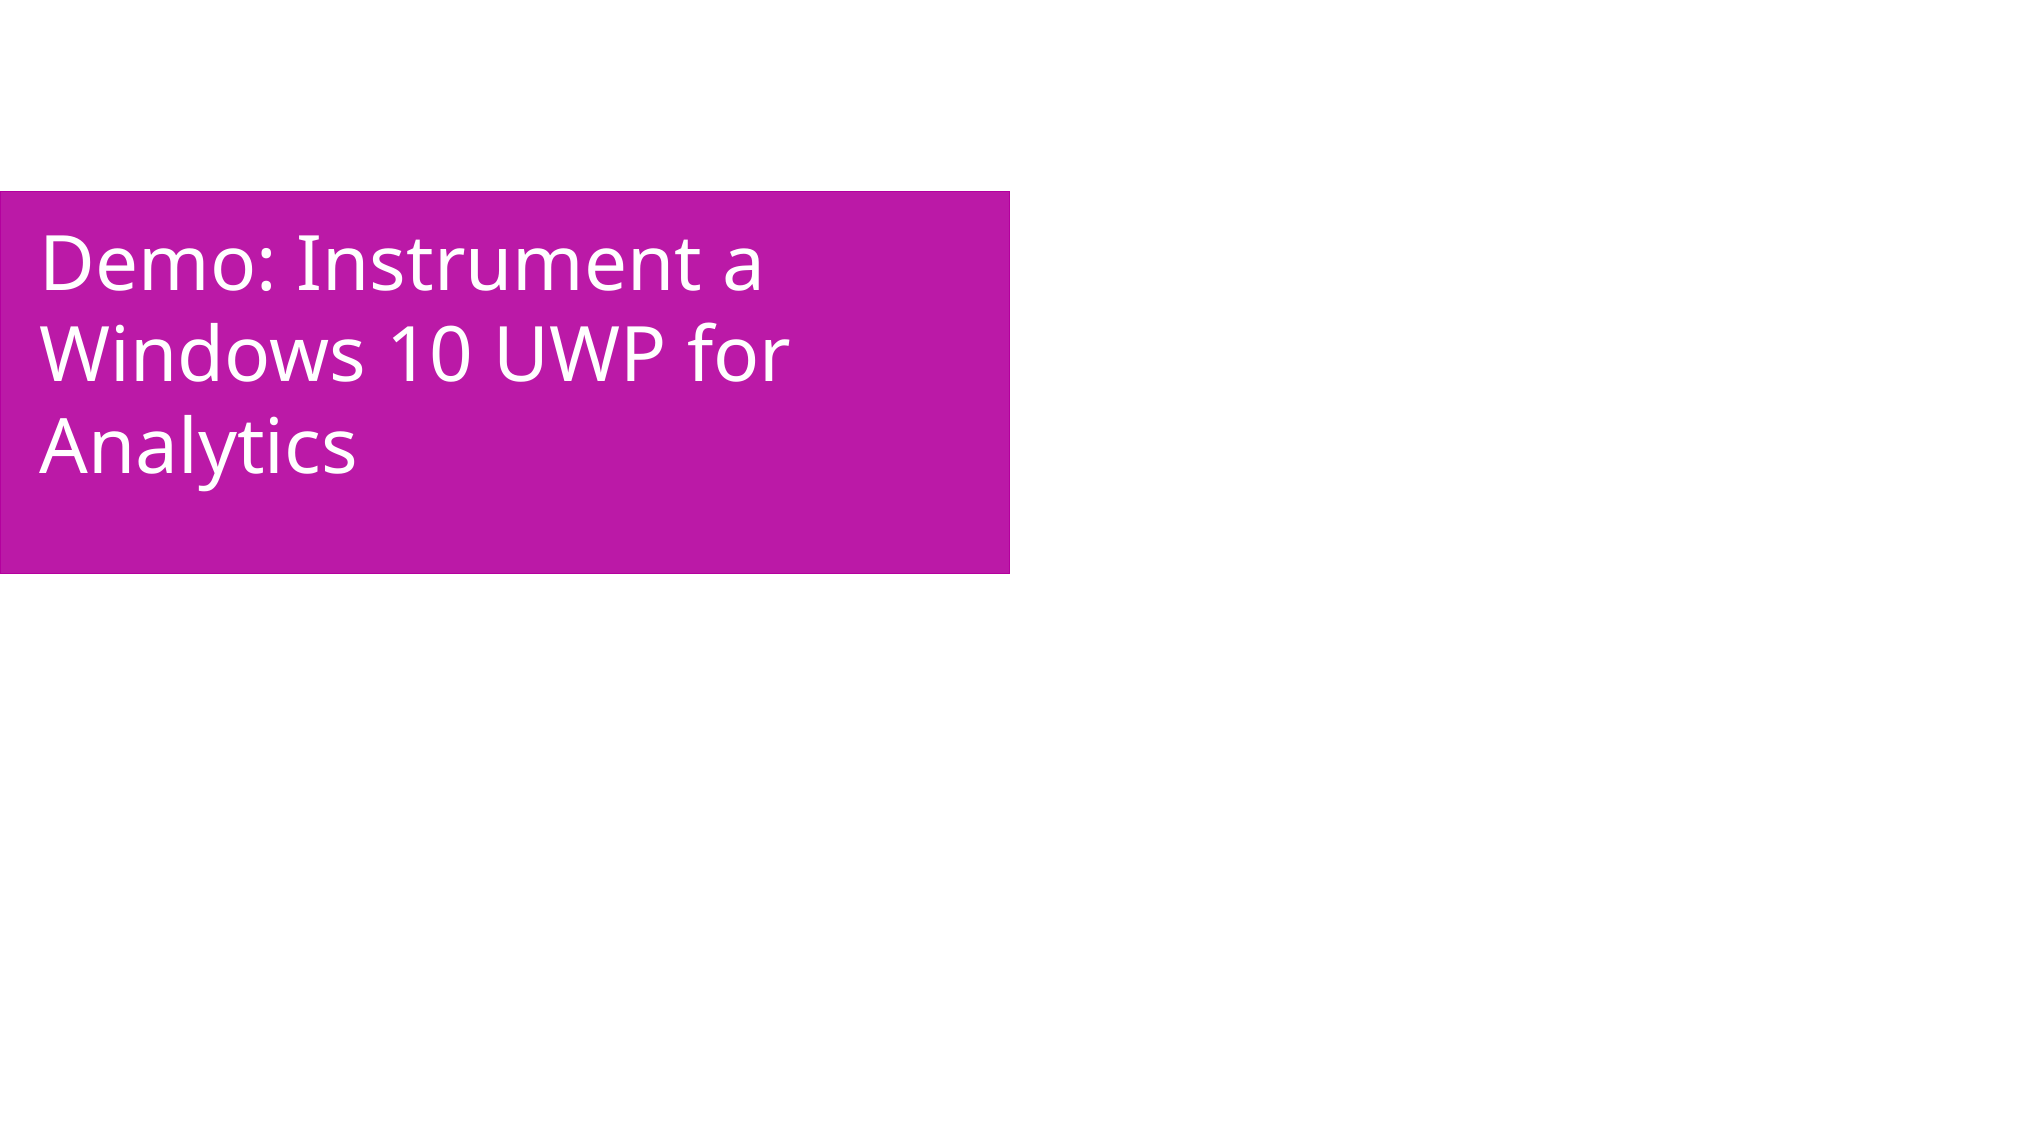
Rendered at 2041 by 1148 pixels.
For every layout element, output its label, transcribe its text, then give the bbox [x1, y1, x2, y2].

list Demo: Instrument a Windows 10 UWP for Analytics [0, 191, 1010, 574]
